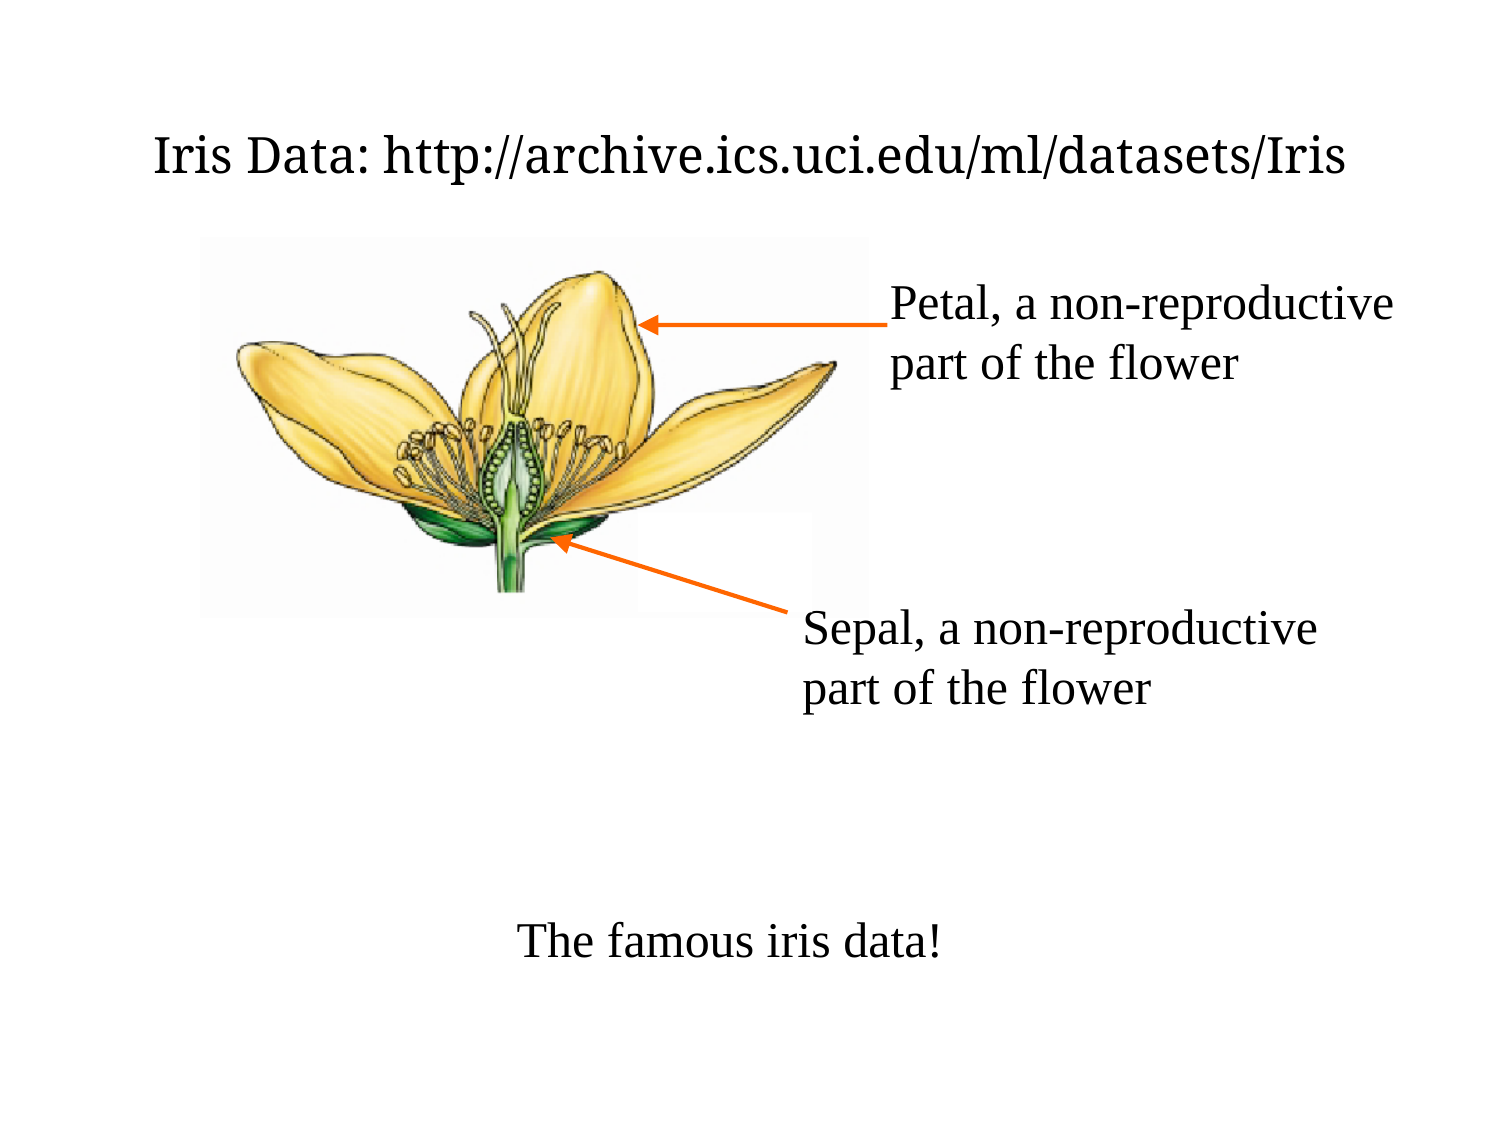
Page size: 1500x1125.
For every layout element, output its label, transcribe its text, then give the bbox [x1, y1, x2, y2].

text_box Sepal, a non-reproductive part of the flower [787, 587, 1375, 723]
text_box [199, 237, 869, 618]
text_box Petal, a non-reproductive part of the flower [874, 262, 1463, 398]
title Iris Data: http://archive.ics.uci.edu/ml/datasets/Iris [75, 43, 1425, 263]
text_box The famous iris data! [501, 899, 959, 975]
